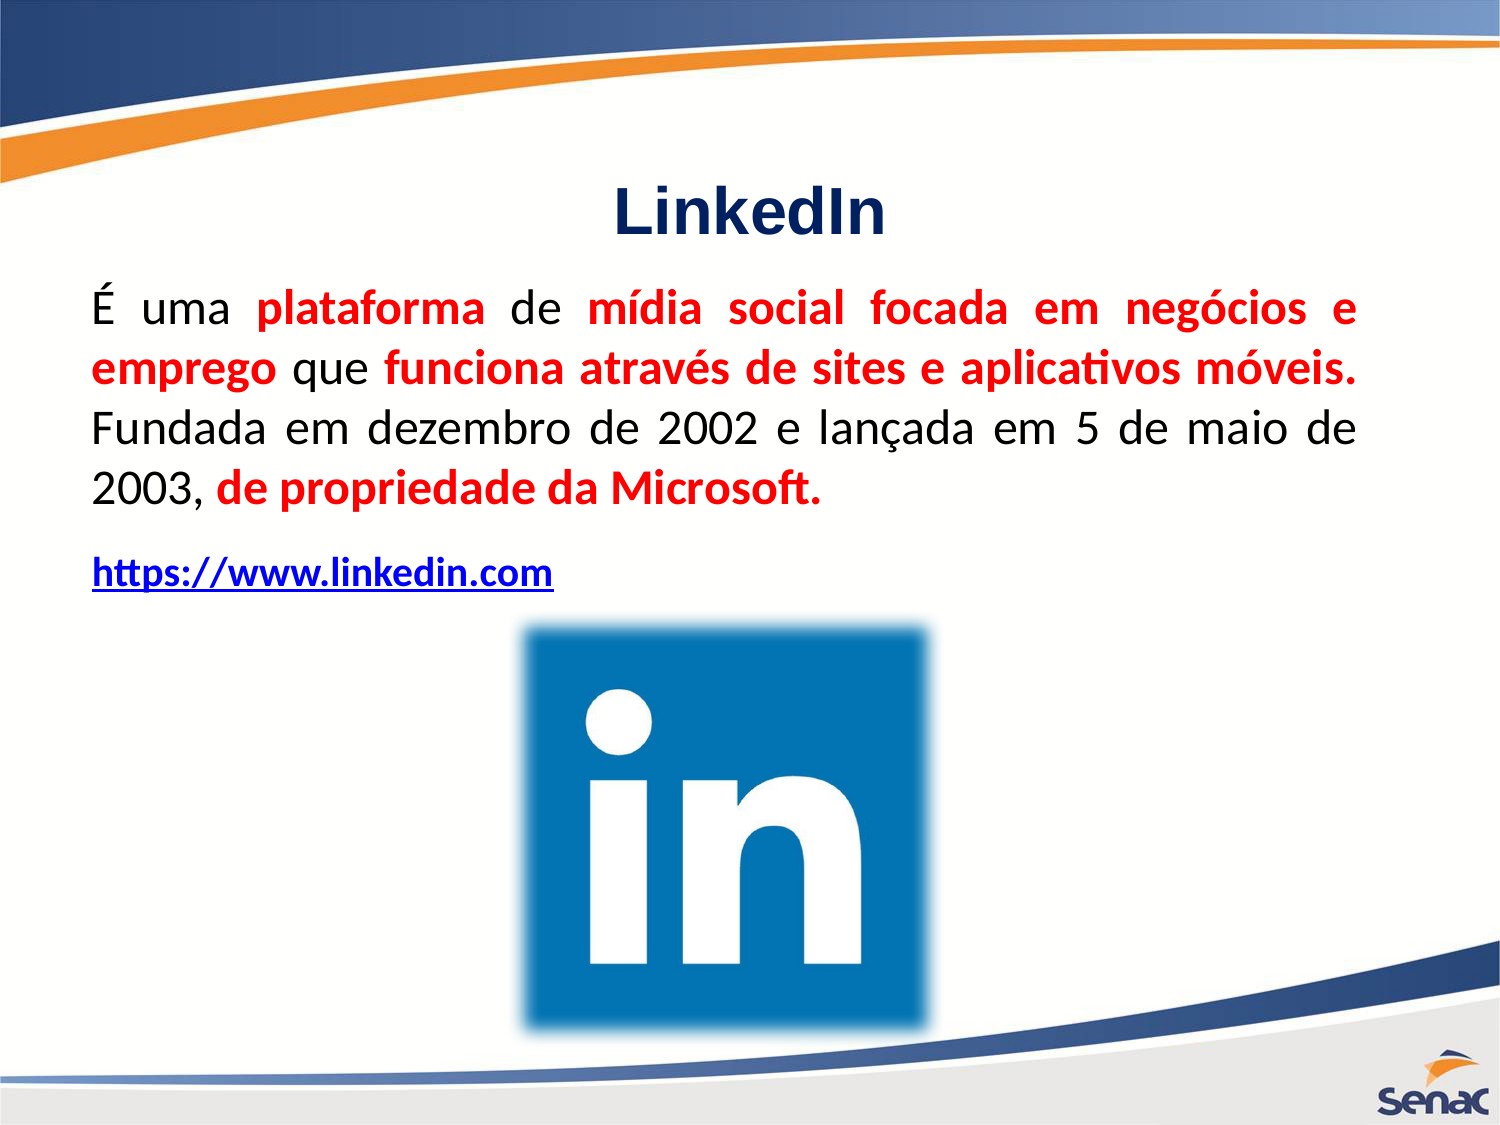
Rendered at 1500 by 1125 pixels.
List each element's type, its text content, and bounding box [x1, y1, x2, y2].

text_box É uma plataforma de mídia social focada em negócios e emprego que funciona através de sites e aplicativos móveis. Fundada em dezembro de 2002 e lançada em 5 de maio de 2003, de propriedade da Microsoft. https://www.linkedin.com [77, 267, 1373, 602]
text_box LinkedIn [58, 160, 1442, 256]
picture [0, 0, 1500, 1125]
